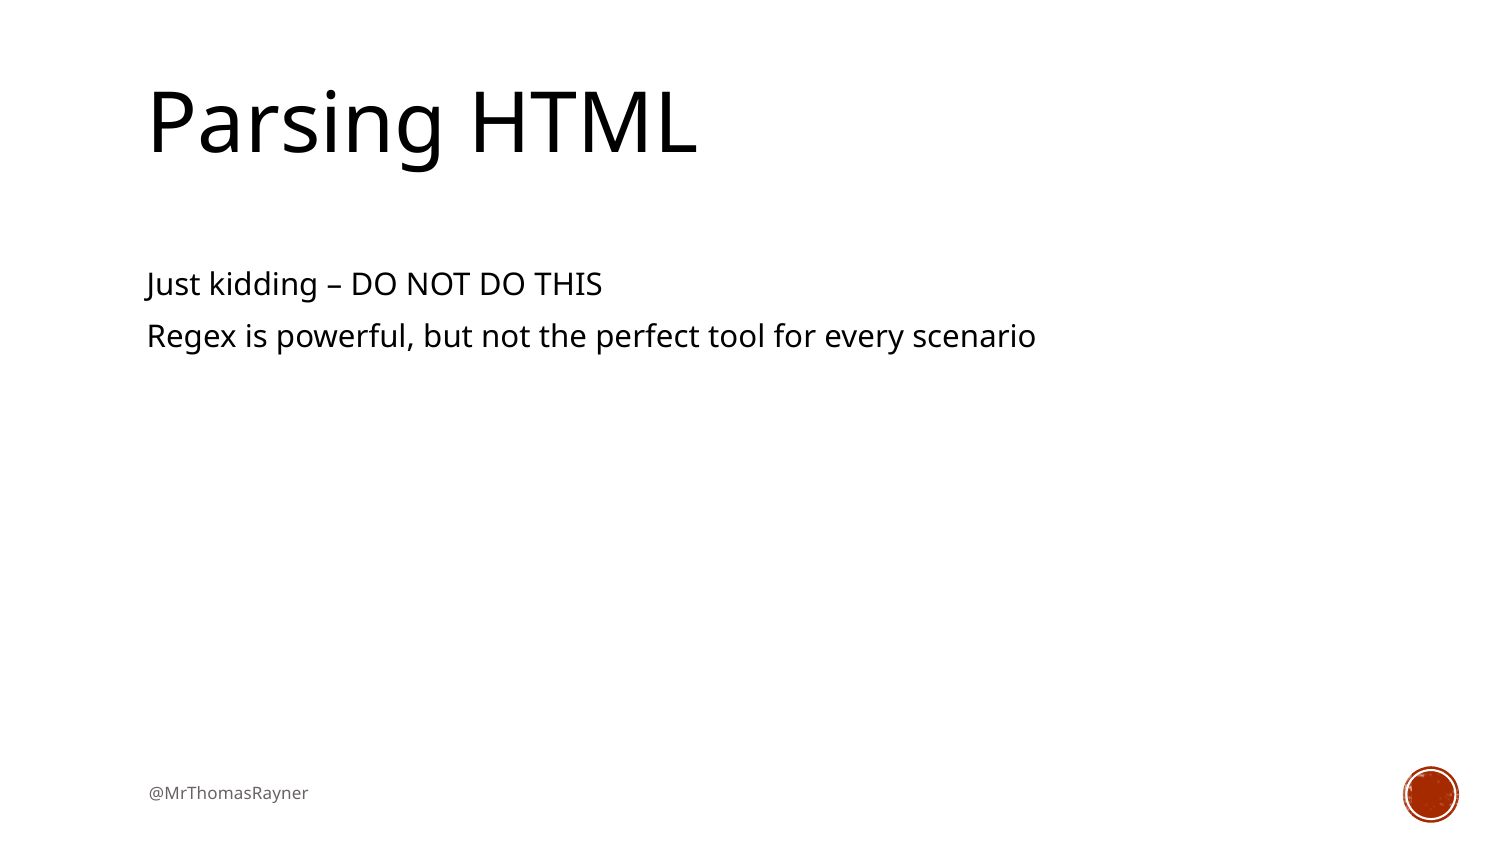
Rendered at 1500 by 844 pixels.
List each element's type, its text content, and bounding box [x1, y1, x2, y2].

title Parsing HTML [131, 59, 1370, 192]
footer @MrThomasRayner [133, 771, 913, 817]
list Just kidding – DO NOT DO THIS Regex is powerful, but not the perfect tool for every scenario [131, 261, 1370, 760]
